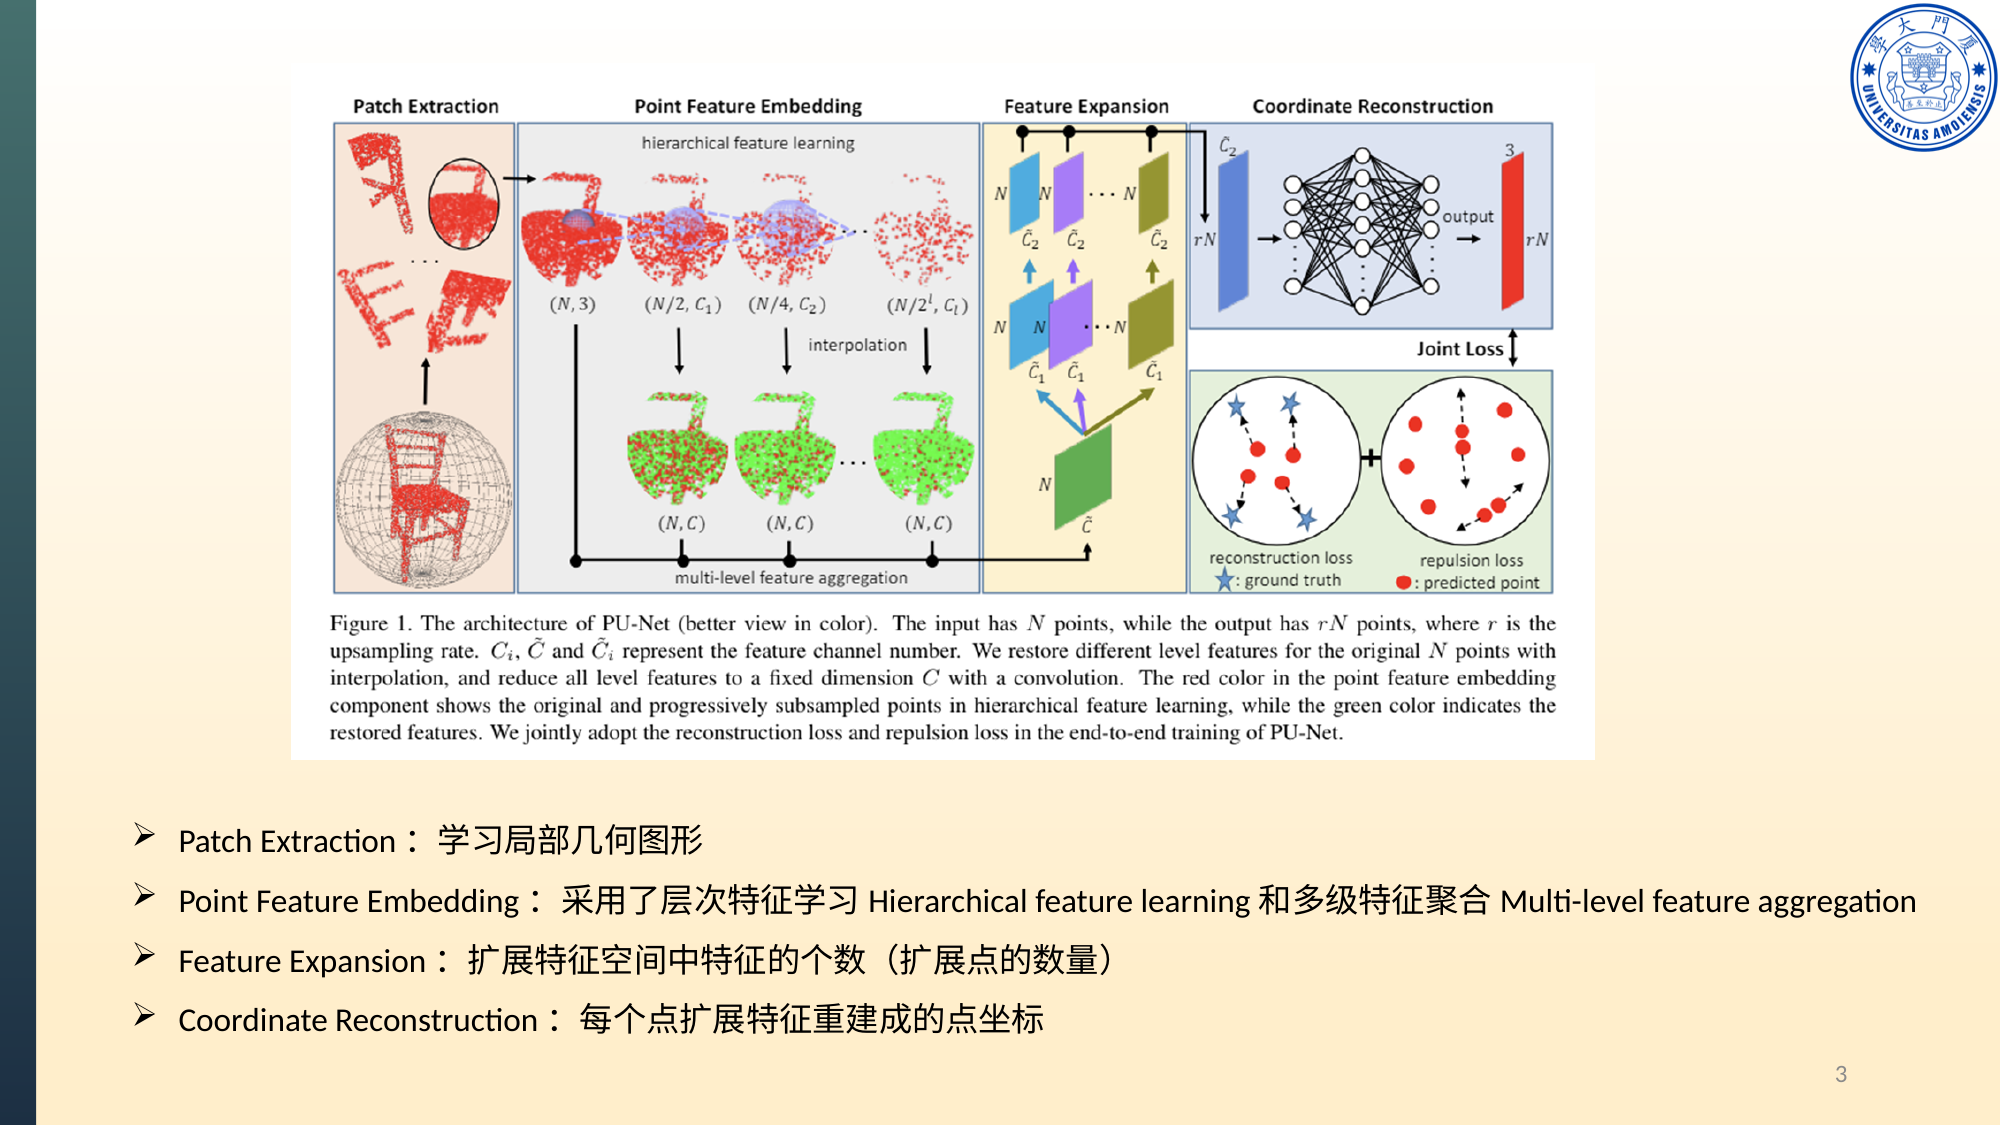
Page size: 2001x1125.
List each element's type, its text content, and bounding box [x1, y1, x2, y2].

slide_number 3 [1412, 1046, 1863, 1103]
text_box [0, 0, 37, 1125]
picture [291, 63, 1595, 760]
picture [1847, 1, 2000, 154]
text_box Patch Extraction：学习局部几何图形 Point Feature Embedding：采用了层次特征学习Hierarchical feature learning和多级特征聚合Multi-level feature aggregation Feature Expansion：扩展特征空间中特征的个数（扩展点的数量） Coordinate Reconstruction：每个点扩展特征重建成的点坐标 [116, 791, 1948, 1046]
